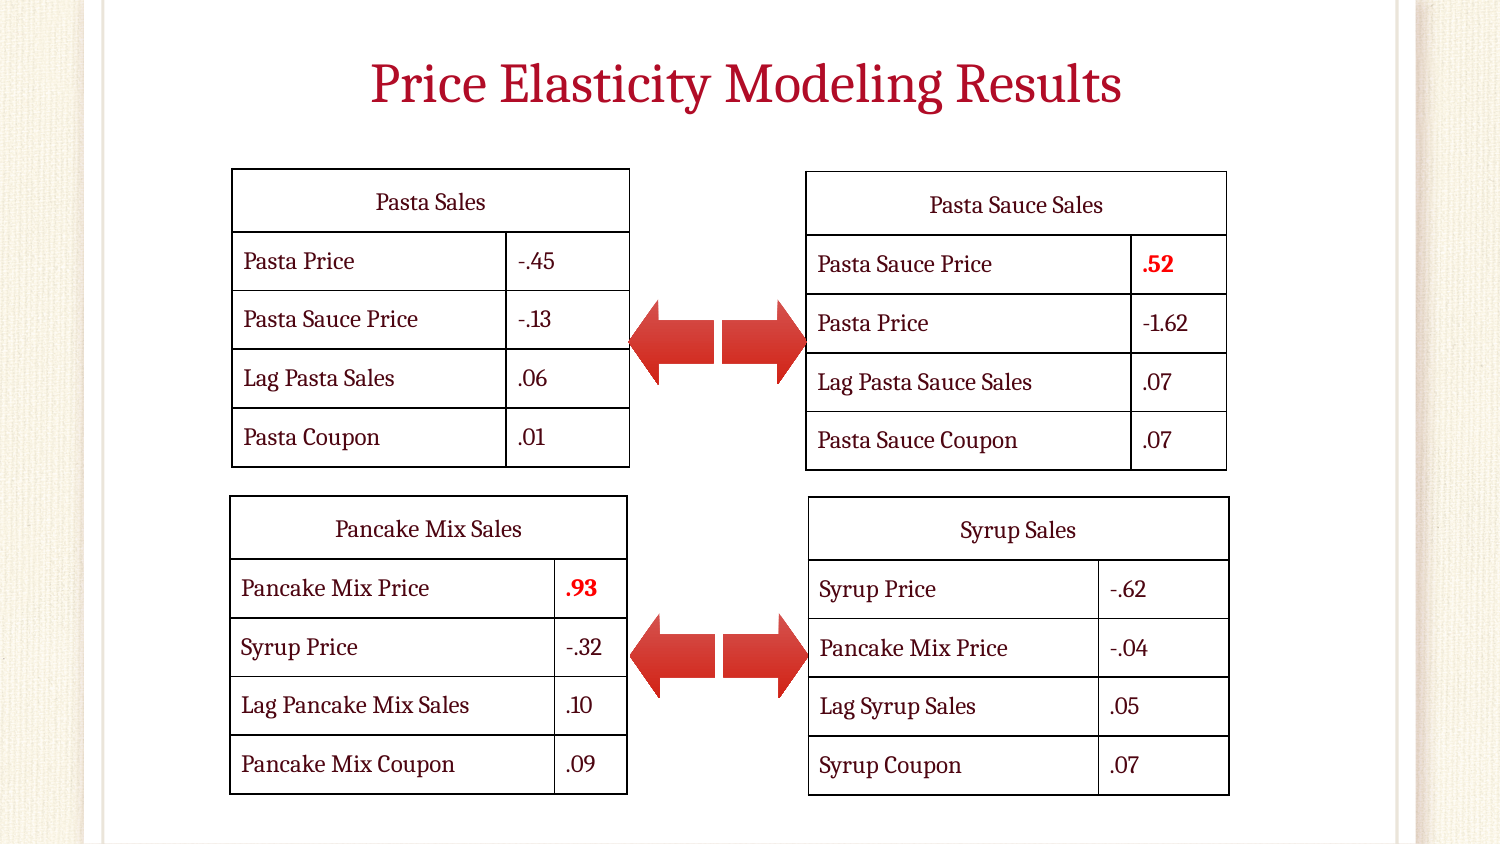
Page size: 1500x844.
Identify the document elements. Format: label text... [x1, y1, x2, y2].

table_header Pasta Sauce Sales [807, 172, 1226, 234]
table_cell Lag Pasta Sales [233, 350, 505, 407]
table_cell Lag Syrup Sales [809, 678, 1098, 735]
table_cell Syrup Coupon [809, 737, 1098, 794]
table_cell Pancake Mix Coupon [231, 736, 554, 793]
table_cell Syrup Price [231, 619, 554, 676]
table_cell Pasta Price [808, 295, 1130, 352]
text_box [628, 253, 808, 431]
table_cell -.04 [1099, 619, 1228, 676]
table_cell .06 [507, 350, 628, 407]
table_cell .10 [555, 677, 626, 734]
table_cell Pasta Sauce Coupon [807, 412, 1130, 469]
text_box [629, 566, 809, 745]
table_cell -.32 [555, 619, 626, 676]
table_cell Pasta Price [233, 233, 505, 290]
table_cell -.62 [1099, 561, 1228, 618]
table_cell Pancake Mix Price [809, 619, 1098, 676]
table_cell Pasta Coupon [233, 409, 505, 466]
table_cell .01 [507, 409, 629, 466]
table_cell .07 [1099, 737, 1228, 794]
table_header Pancake Mix Sales [231, 497, 626, 558]
table_cell Pasta Sauce Price [233, 291, 505, 348]
table_cell .52 [1132, 236, 1226, 293]
table_cell .07 [1132, 354, 1226, 411]
table_cell .05 [1099, 678, 1228, 735]
table_cell Pancake Mix Price [231, 560, 554, 617]
table_header Pasta Sales [233, 170, 629, 231]
picture [0, 0, 84, 844]
picture [1416, 0, 1500, 844]
table_header Syrup Sales [809, 498, 1228, 559]
table_cell .09 [555, 736, 626, 793]
table_cell -.13 [507, 291, 628, 348]
table_cell Lag Pasta Sauce Sales [808, 354, 1130, 411]
table_cell .07 [1132, 412, 1226, 469]
table_cell .93 [555, 560, 626, 617]
table_cell -1.62 [1132, 295, 1226, 352]
title Price Elasticity Modeling Results [103, 41, 1390, 136]
table_cell -.45 [507, 233, 629, 290]
table_cell Syrup Price [809, 561, 1098, 618]
table_cell Pasta Sauce Price [807, 236, 1130, 293]
table_cell Lag Pancake Mix Sales [231, 677, 554, 734]
